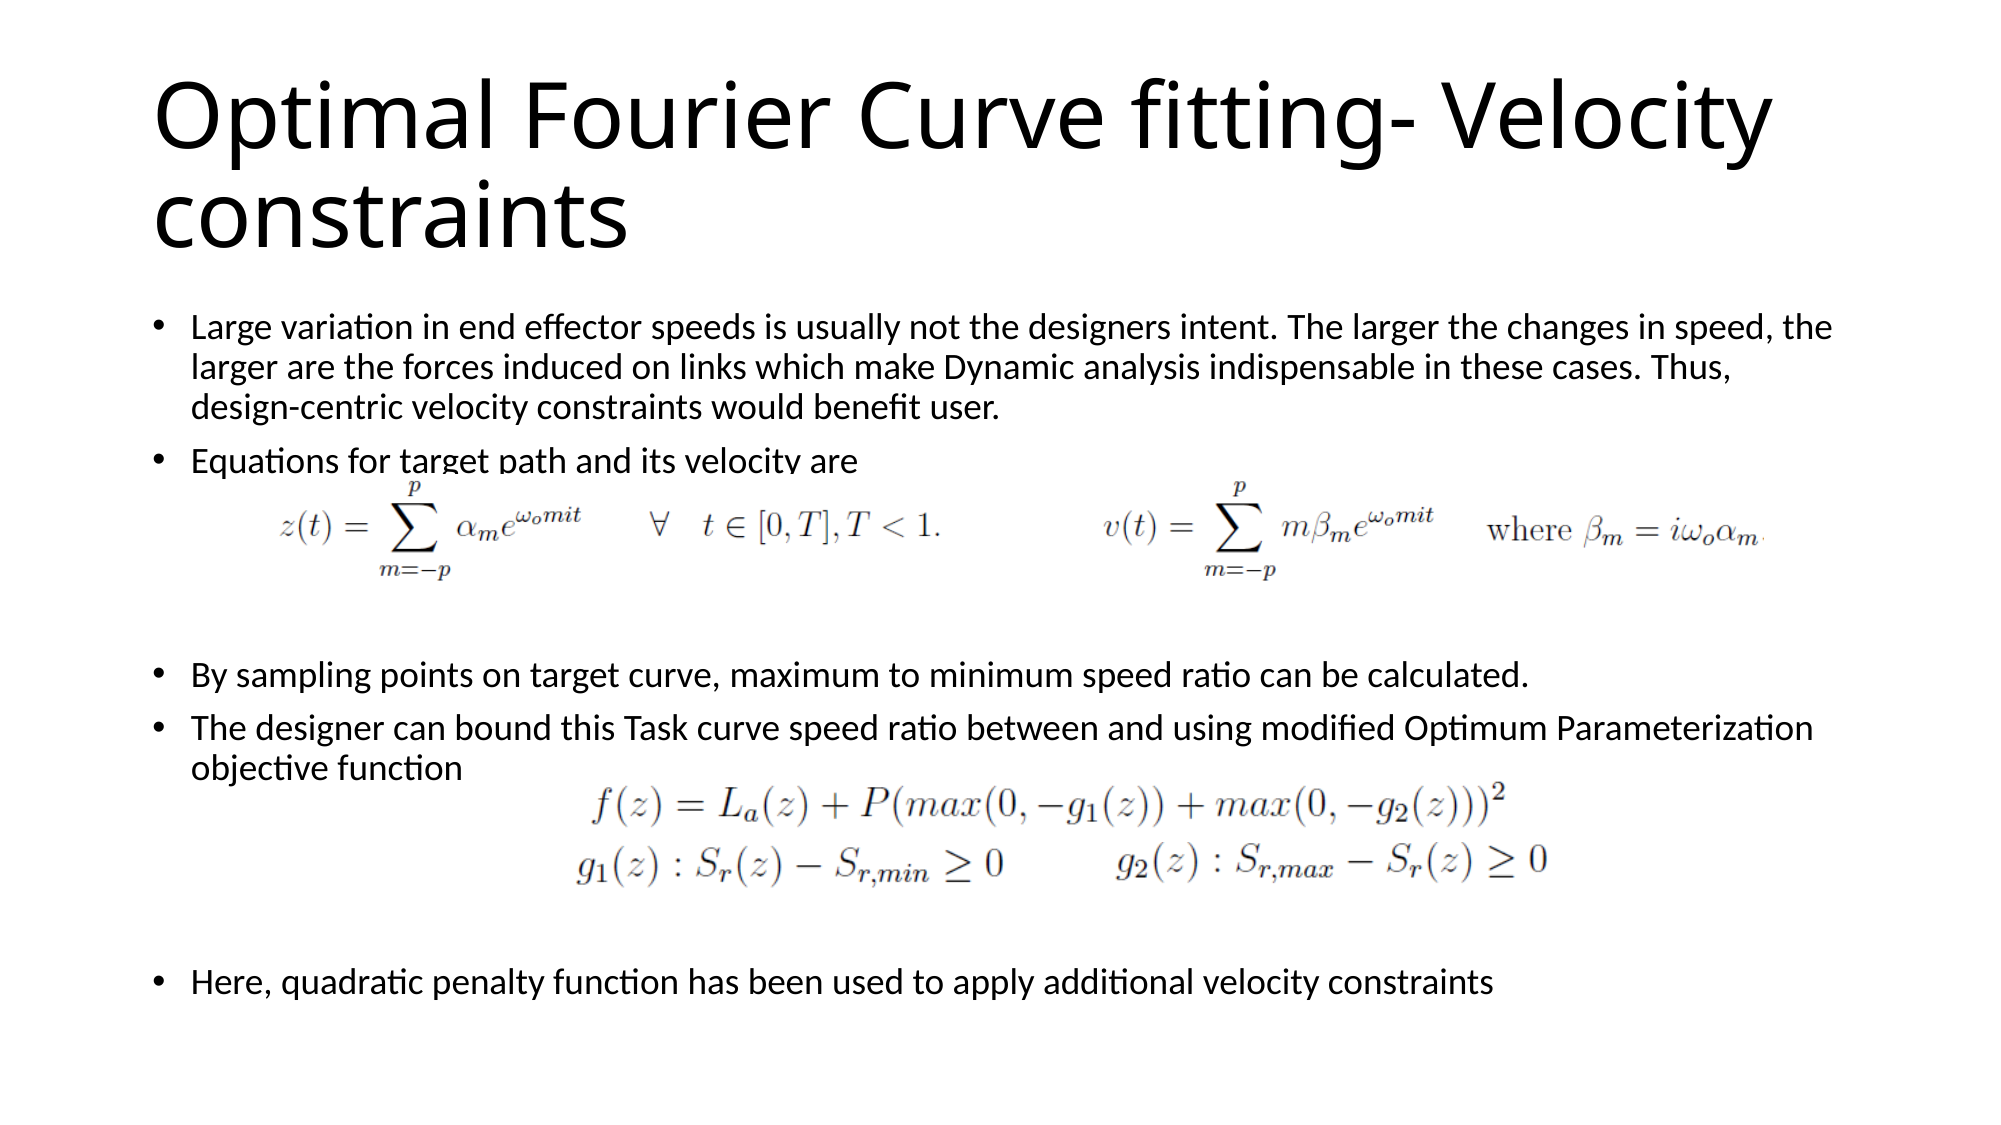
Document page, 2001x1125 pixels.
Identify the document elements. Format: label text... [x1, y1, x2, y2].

picture [1476, 506, 1764, 556]
picture [582, 775, 1516, 837]
picture [1109, 842, 1562, 890]
title Optimal Fourier Curve fitting- Velocity constraints [137, 59, 1863, 278]
picture [1083, 472, 1449, 590]
picture [570, 842, 1015, 896]
picture [269, 474, 952, 590]
